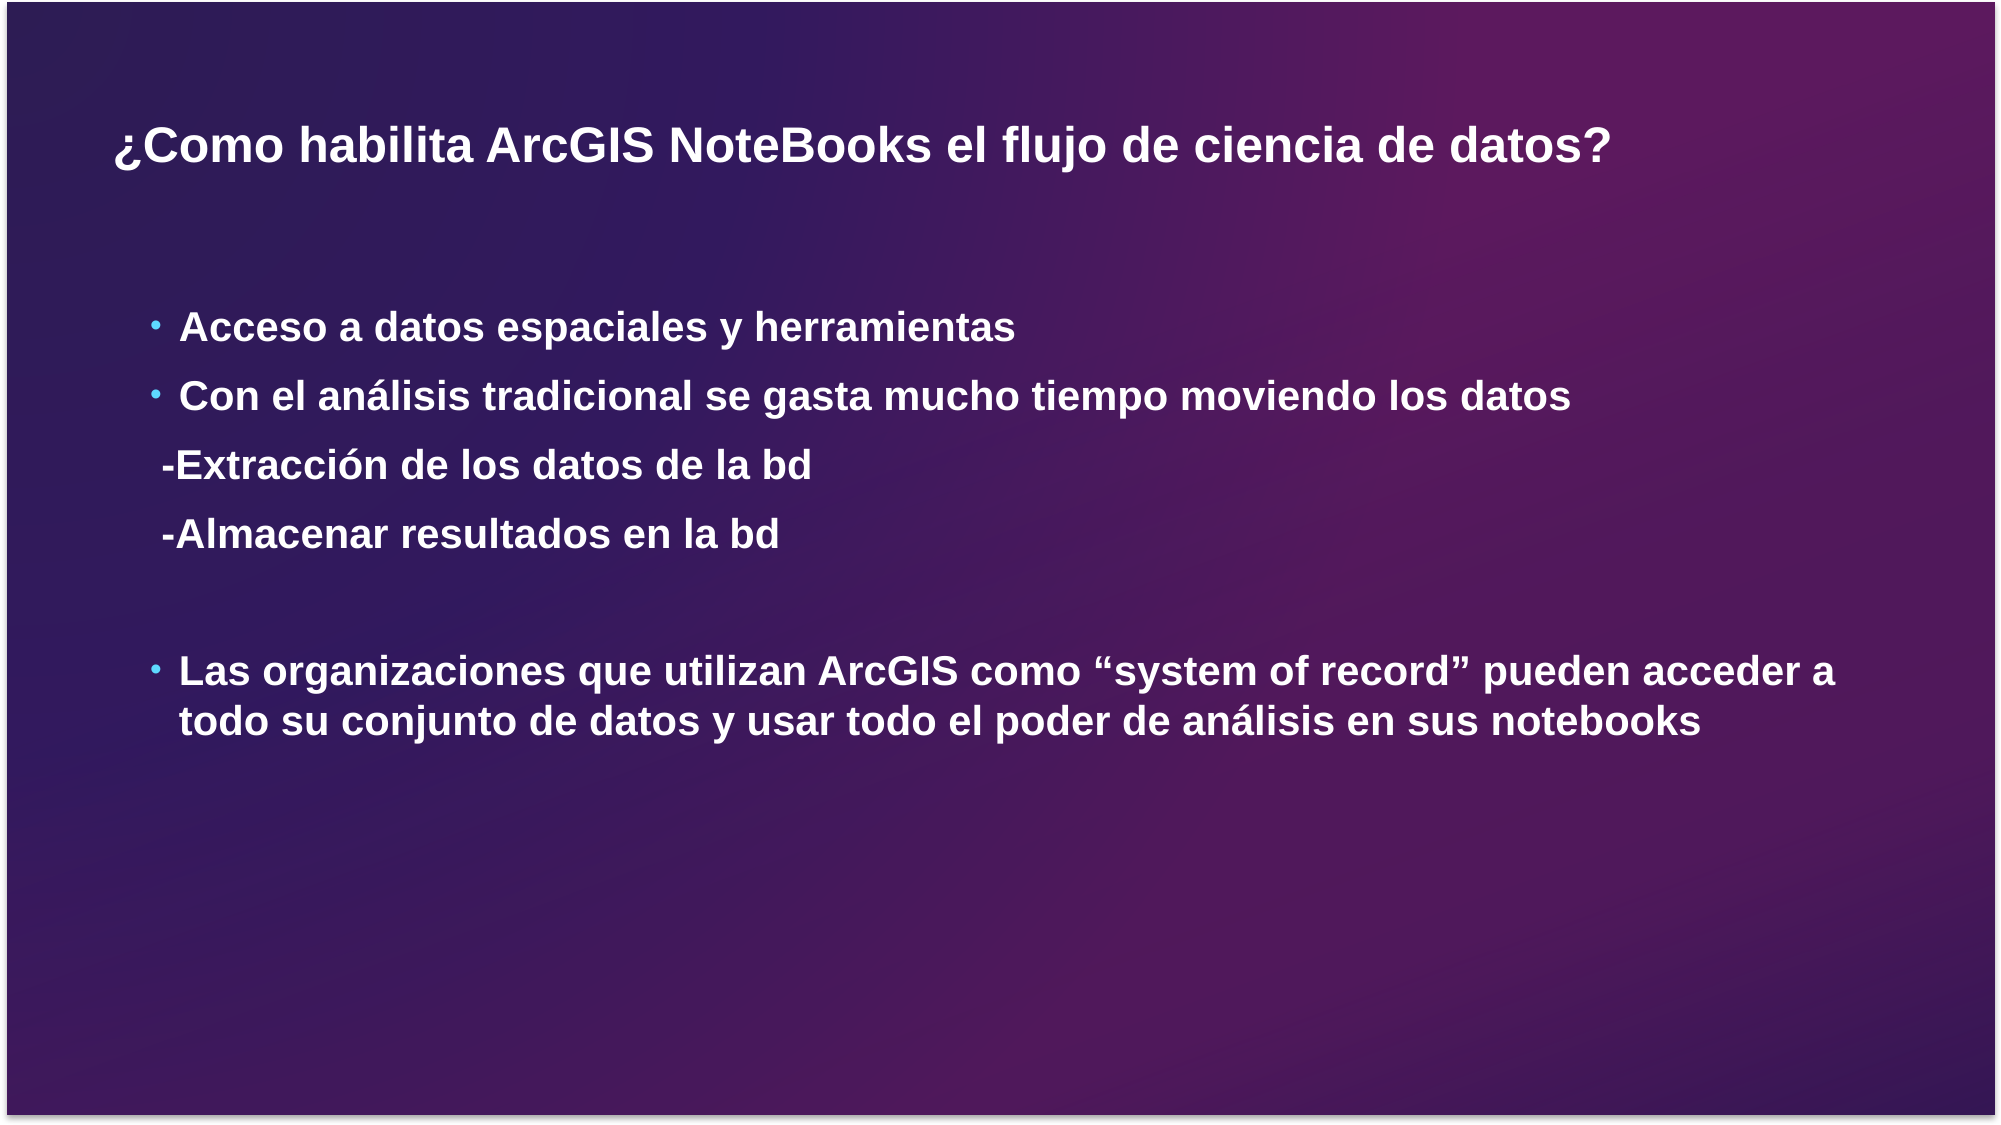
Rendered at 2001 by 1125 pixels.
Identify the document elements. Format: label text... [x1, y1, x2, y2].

title ¿Como habilita ArcGIS NoteBooks el flujo de ciencia de datos? [112, 111, 1889, 173]
picture [0, 0, 2001, 1125]
list Acceso a datos espaciales y herramientas Con el análisis tradicional se gasta mucho tiempo moviendo los datos -Extracción de los datos de la bd -Almacenar resultados en la bd Las organizaciones que utilizan ArcGIS como “system of record” pueden acceder a todo su conjunto de datos y usar todo el poder de análisis en sus notebooks [150, 299, 1851, 863]
